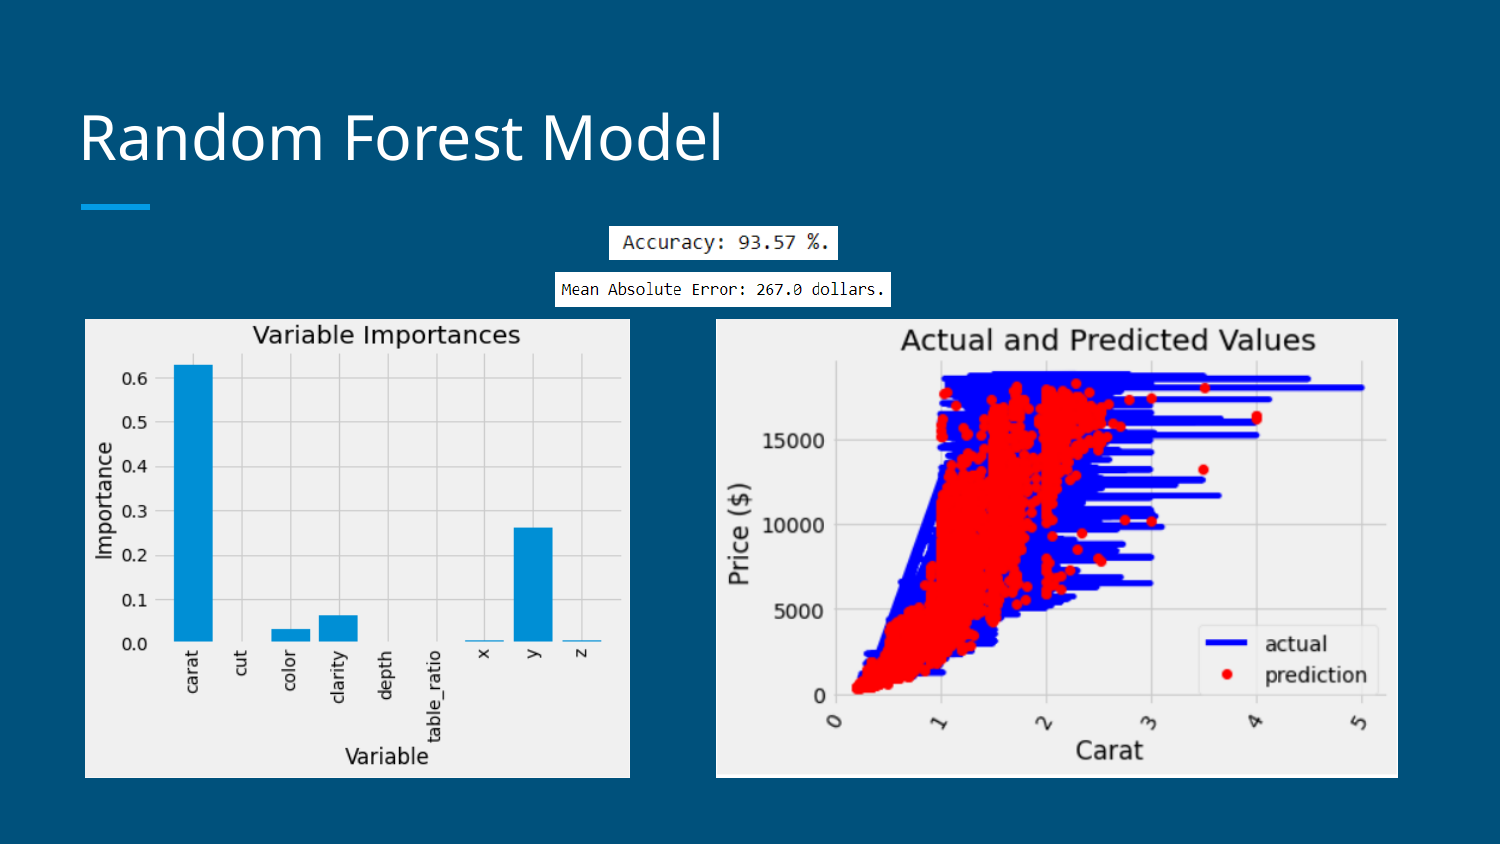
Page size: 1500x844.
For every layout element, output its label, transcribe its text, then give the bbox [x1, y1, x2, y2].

picture [610, 227, 837, 259]
title Random Forest Model [63, 75, 1437, 188]
picture [86, 320, 629, 777]
picture [717, 320, 1397, 777]
picture [556, 273, 890, 306]
